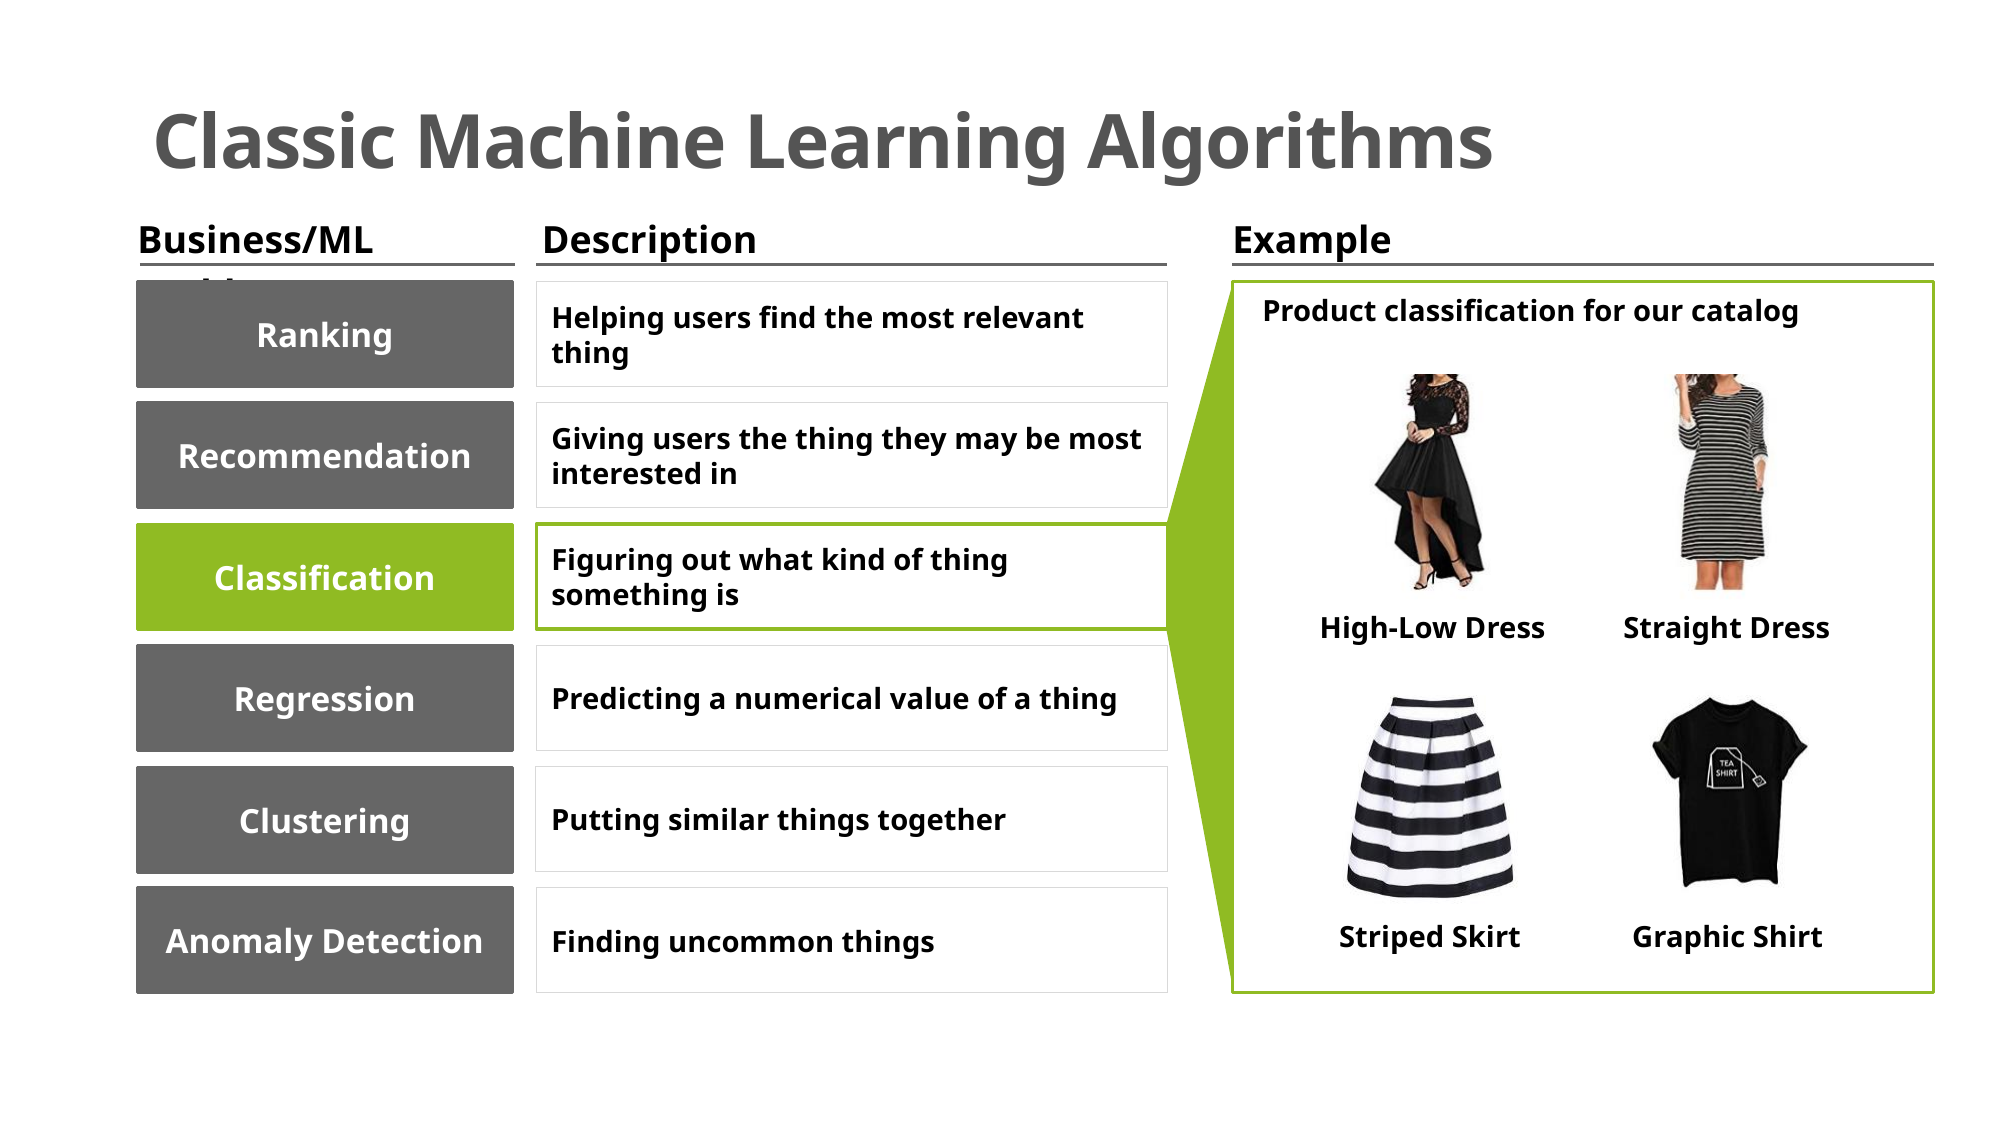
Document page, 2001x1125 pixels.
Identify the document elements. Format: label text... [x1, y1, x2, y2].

text_box Classic Machine Learning Algorithms [137, 62, 1863, 199]
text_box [137, 199, 1934, 994]
